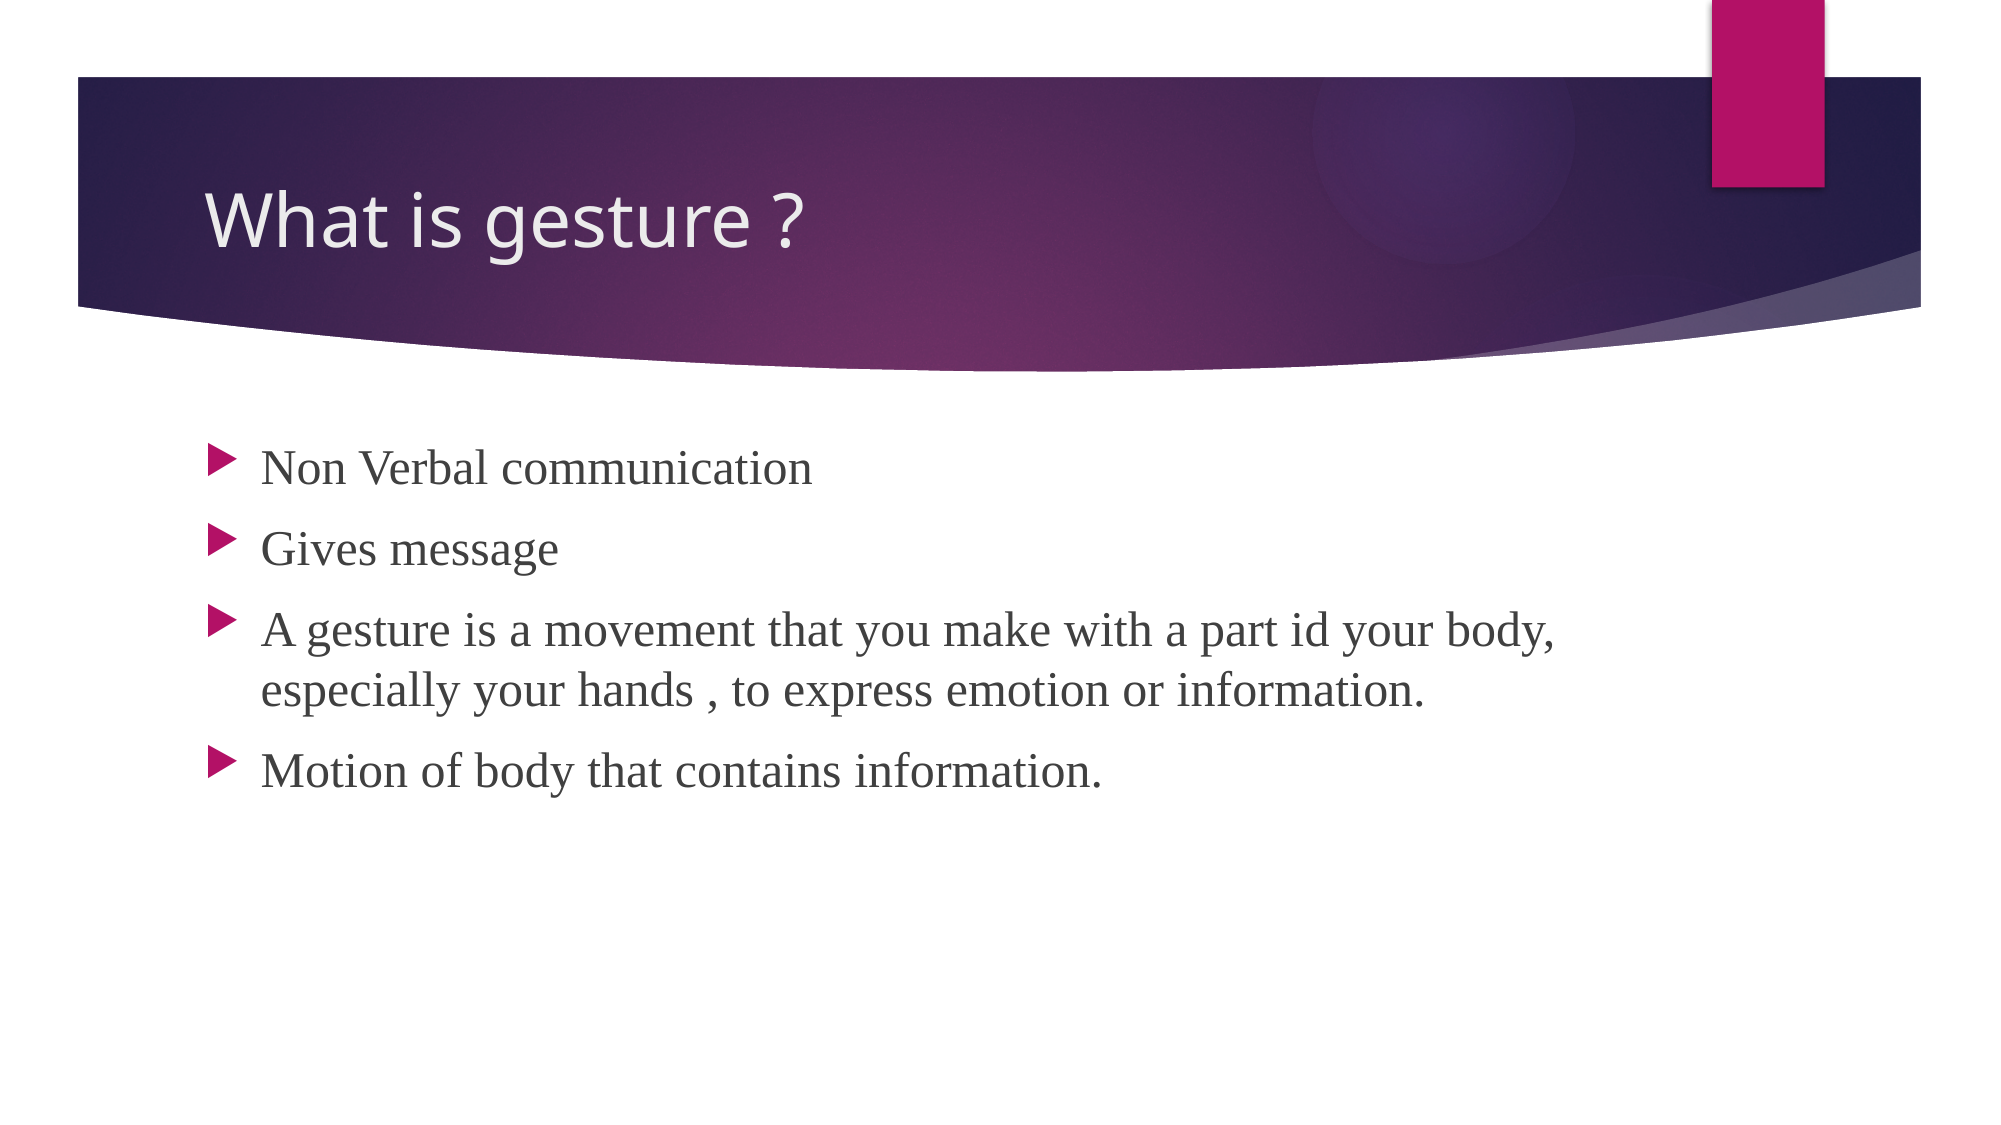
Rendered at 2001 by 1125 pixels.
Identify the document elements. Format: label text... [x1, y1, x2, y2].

list Non Verbal communication Gives message A gesture is a movement that you make with a part id your body, especially your hands , to express emotion or information. Motion of body that contains information. [189, 427, 1638, 988]
title What is gesture ? [189, 159, 1627, 276]
